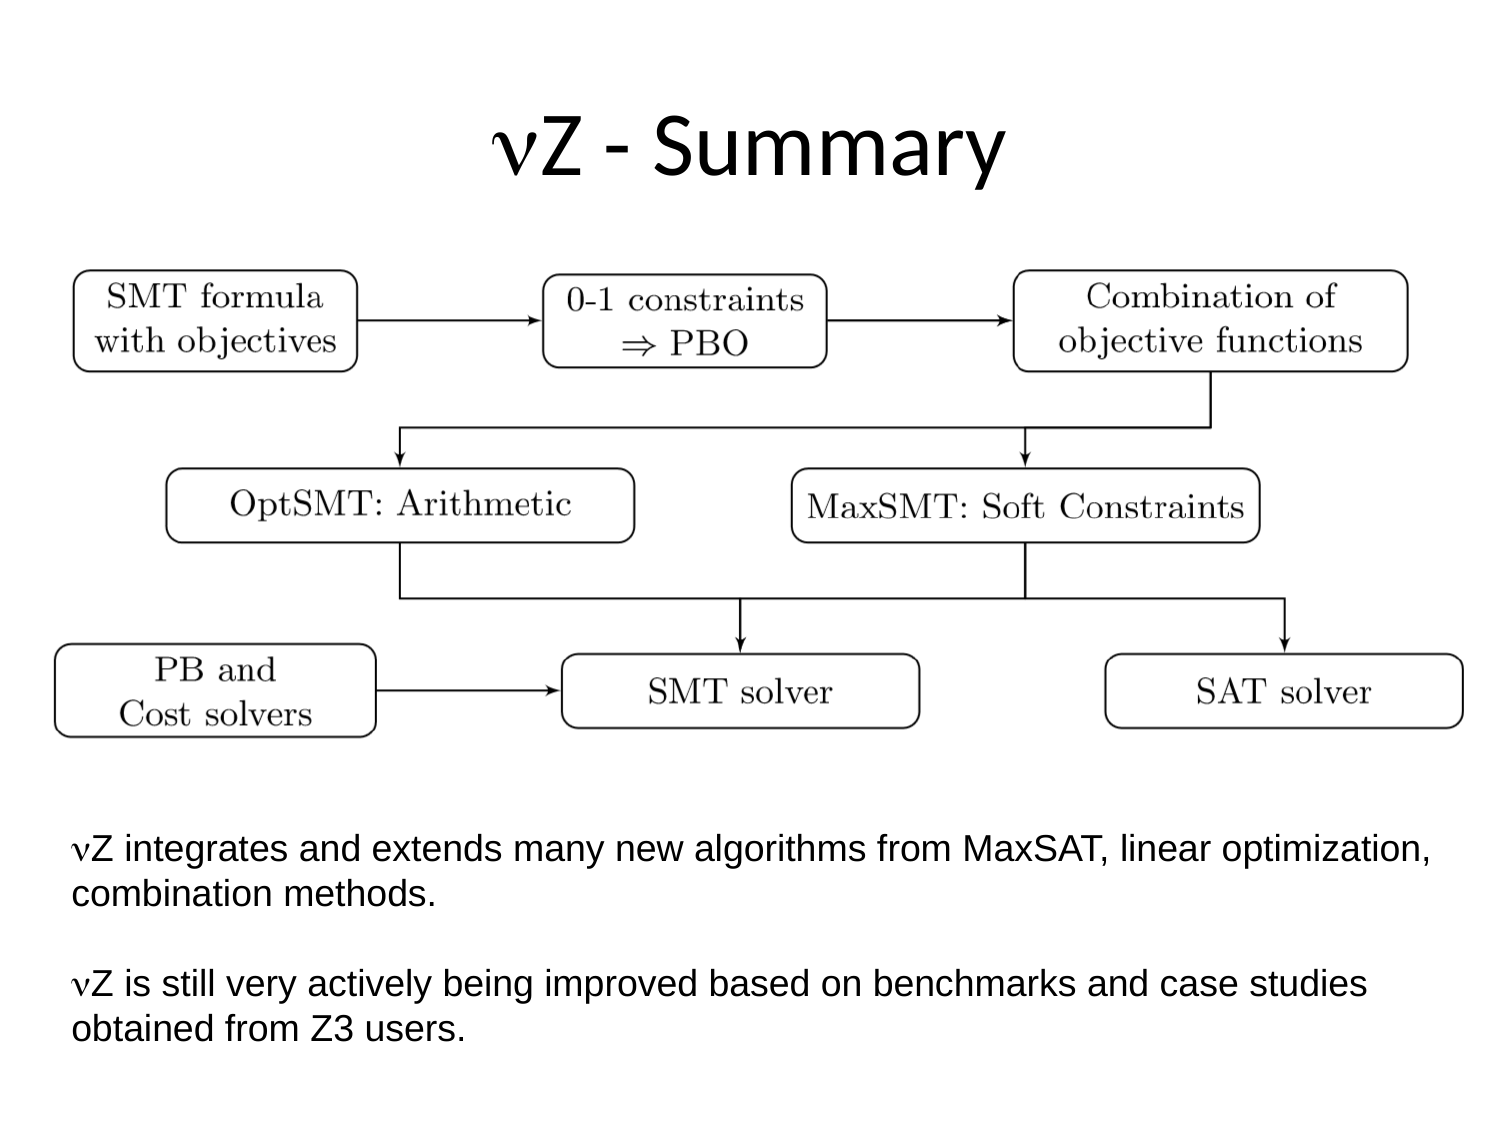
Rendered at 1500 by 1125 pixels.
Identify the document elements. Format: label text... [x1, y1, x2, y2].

title Z - Summary [74, 44, 1426, 230]
text_box Z integrates and extends many new algorithms from MaxSAT, linear optimization, combination methods. Z is still very actively being improved based on benchmarks and case studies obtained from Z3 users. [56, 816, 1482, 1056]
picture [12, 232, 1500, 785]
